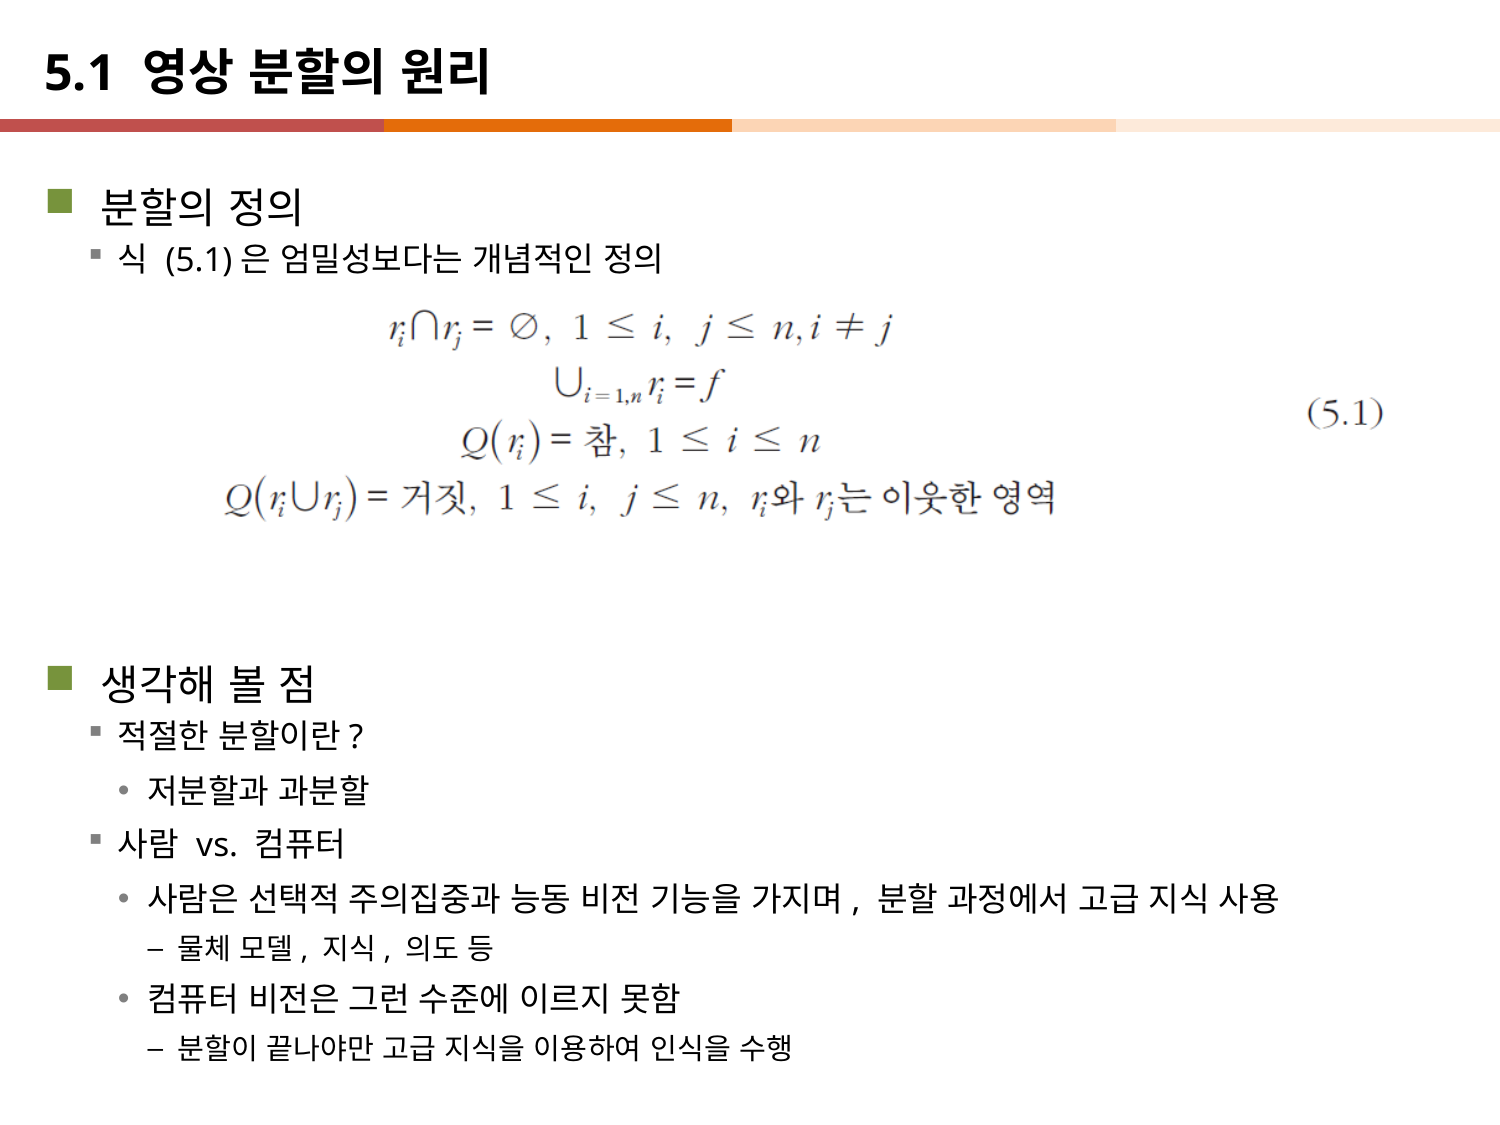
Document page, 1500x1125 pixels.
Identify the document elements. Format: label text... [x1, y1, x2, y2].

list 분할의 정의 식 (5.1)은 엄밀성보다는 개념적인 정의 생각해 볼 점 적절한 분할이란? 저분할과 과분할 사람 vs. 컴퓨터 사람은 선택적 주의집중과 능동 비전 기능을 가지며, 분할 과정에서 고급 지식 사용 물체 모델, 지식, 의도 등 컴퓨터 비전은 그런 수준에 이르지 못함 분할이 끝나야만 고급 지식을 이용하여 인식을 수행 [29, 148, 1471, 1083]
picture [206, 302, 1392, 539]
title 5.1 영상 분할의 원리 [29, 23, 1270, 114]
